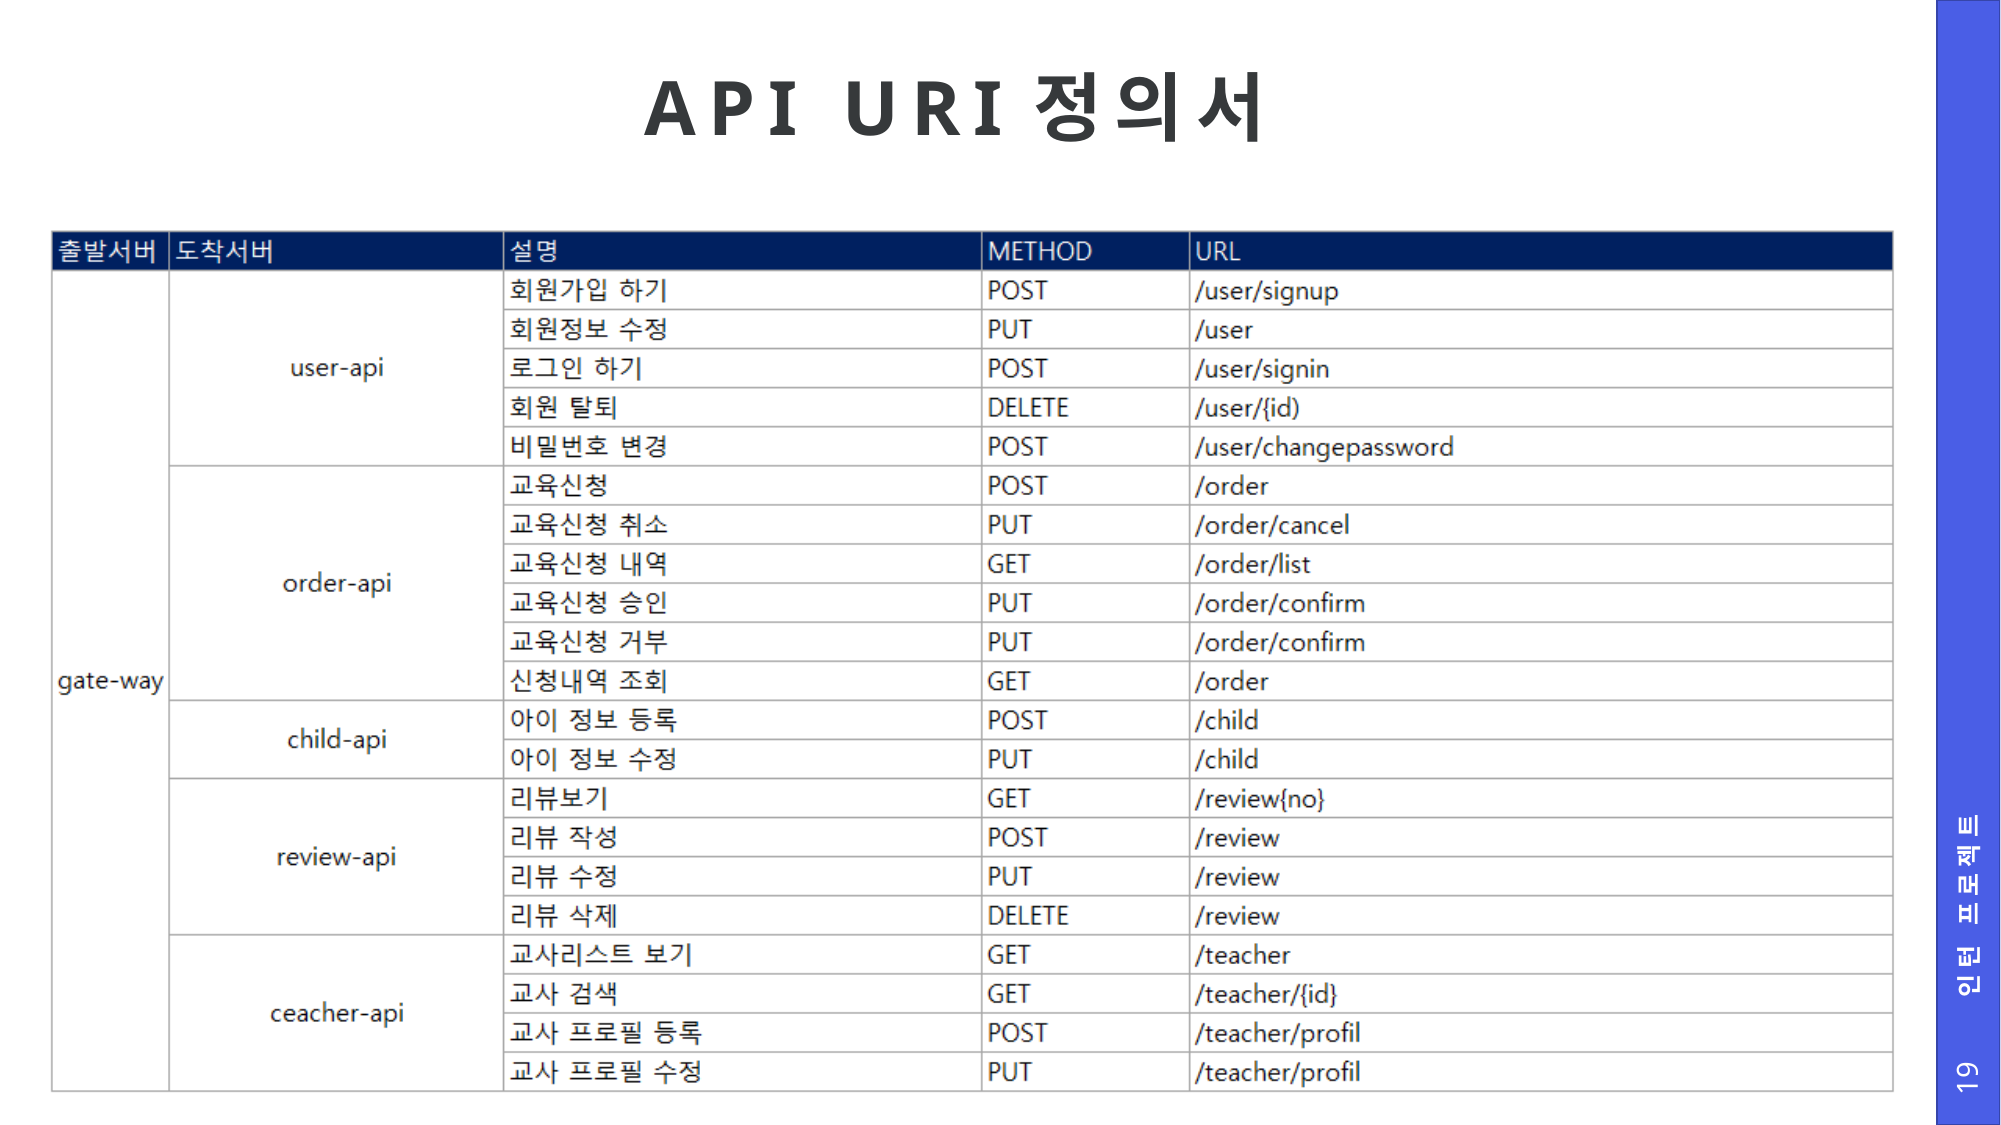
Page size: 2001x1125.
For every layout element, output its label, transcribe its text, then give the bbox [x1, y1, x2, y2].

slide_number 19 [1937, 1032, 2000, 1125]
footer 인턴 프로젝트 [1937, 0, 2000, 1032]
title API uri정의서 [124, 57, 1786, 165]
picture [42, 223, 1905, 1100]
